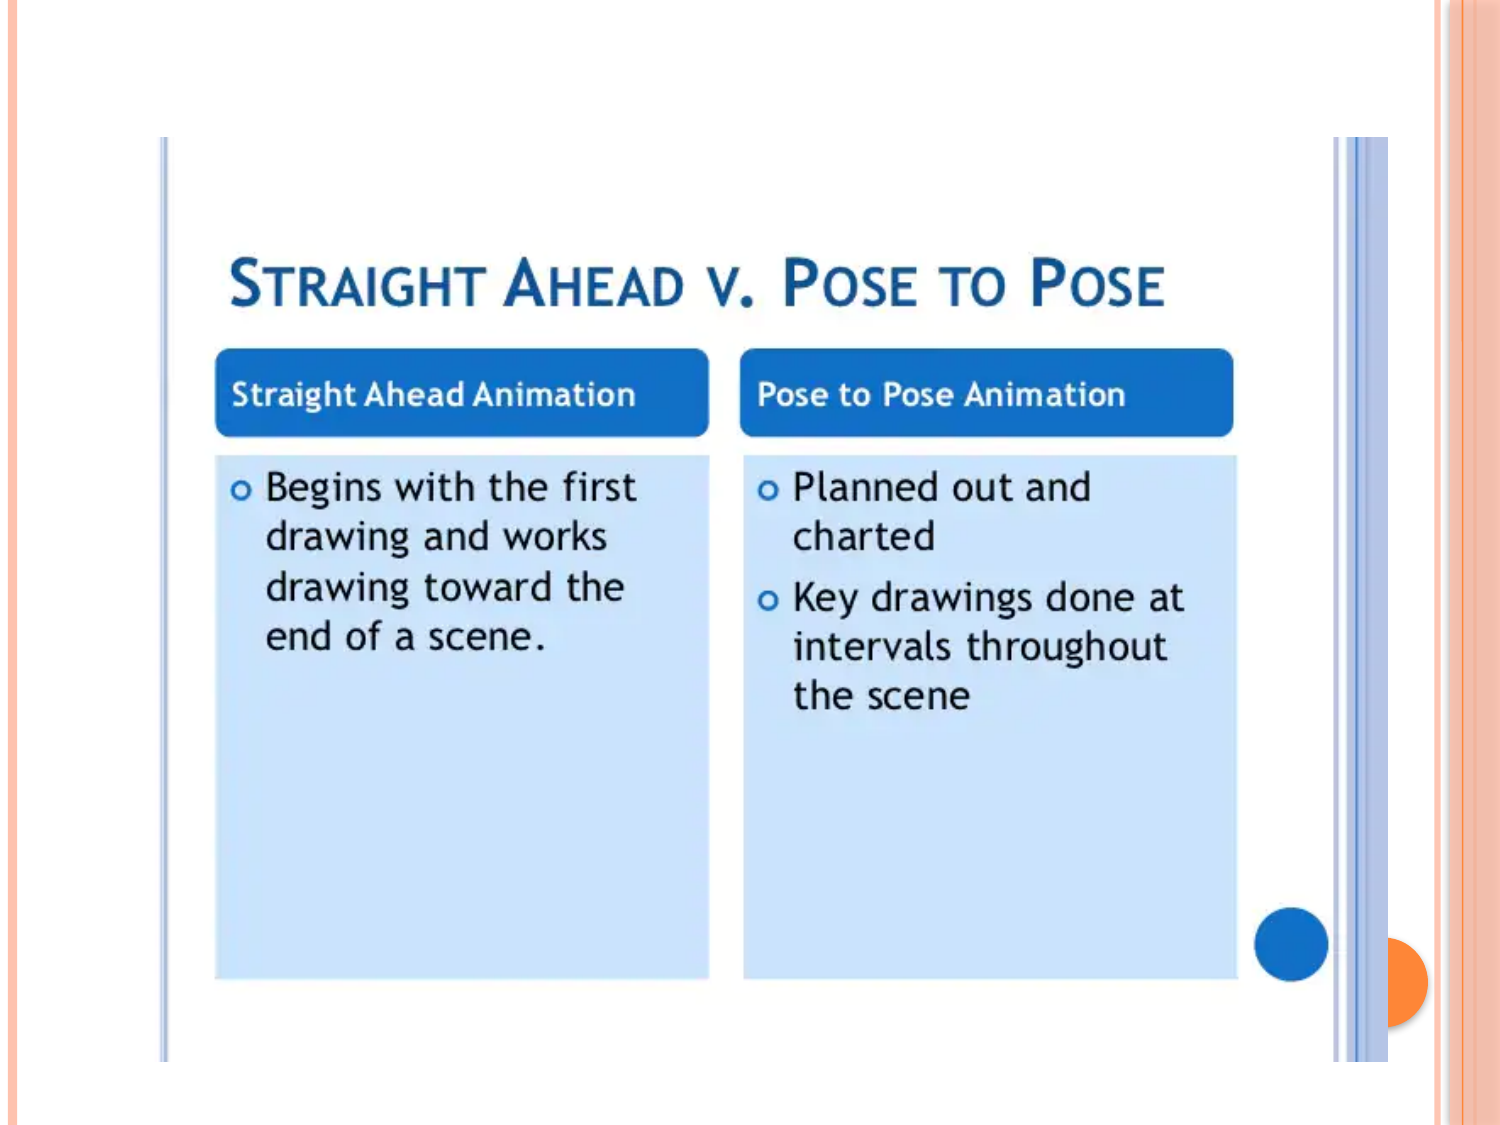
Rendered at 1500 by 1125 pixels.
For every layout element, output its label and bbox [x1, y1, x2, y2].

list [153, 136, 1388, 1063]
